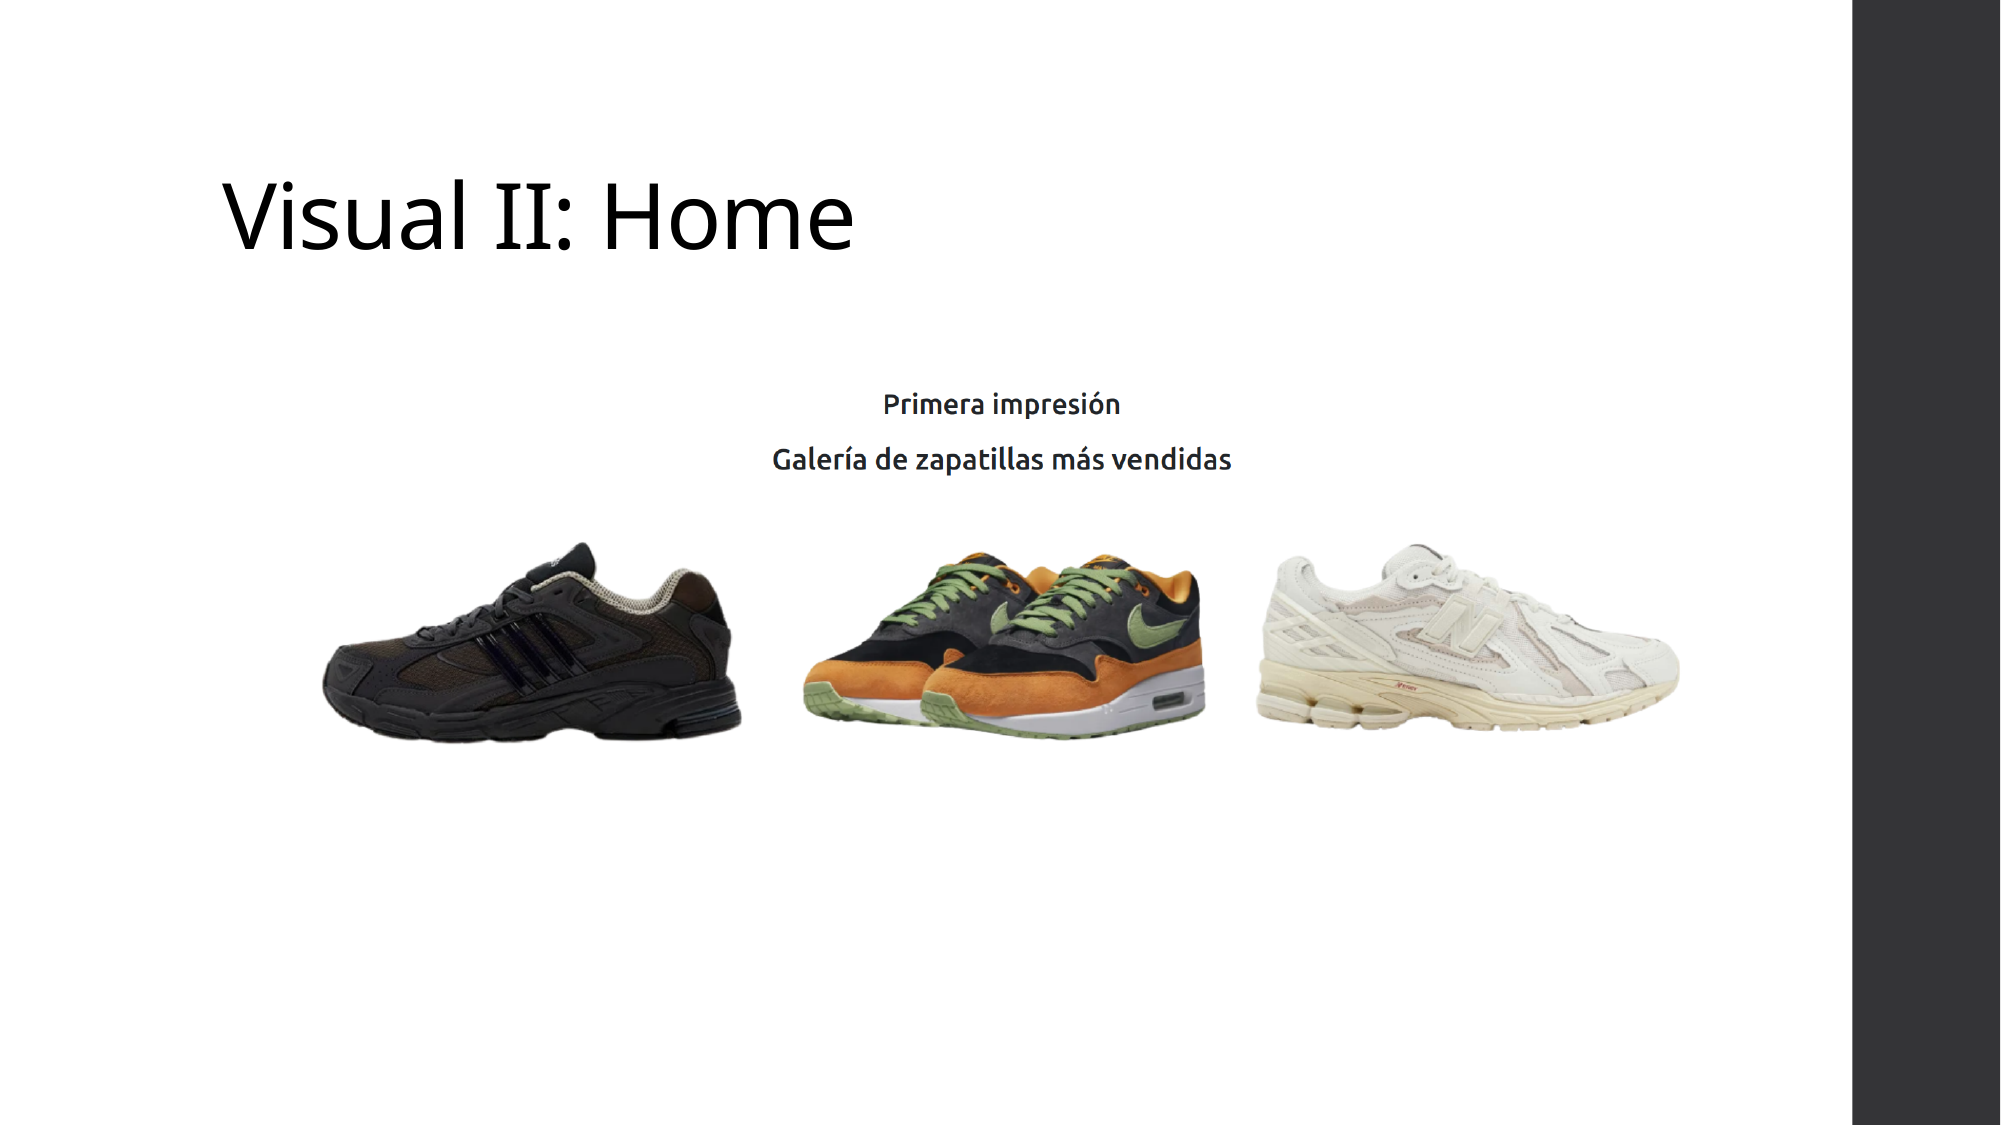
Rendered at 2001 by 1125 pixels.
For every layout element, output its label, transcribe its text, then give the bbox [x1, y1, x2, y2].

picture [304, 376, 1696, 773]
title Visual II: Home [206, 60, 1797, 278]
